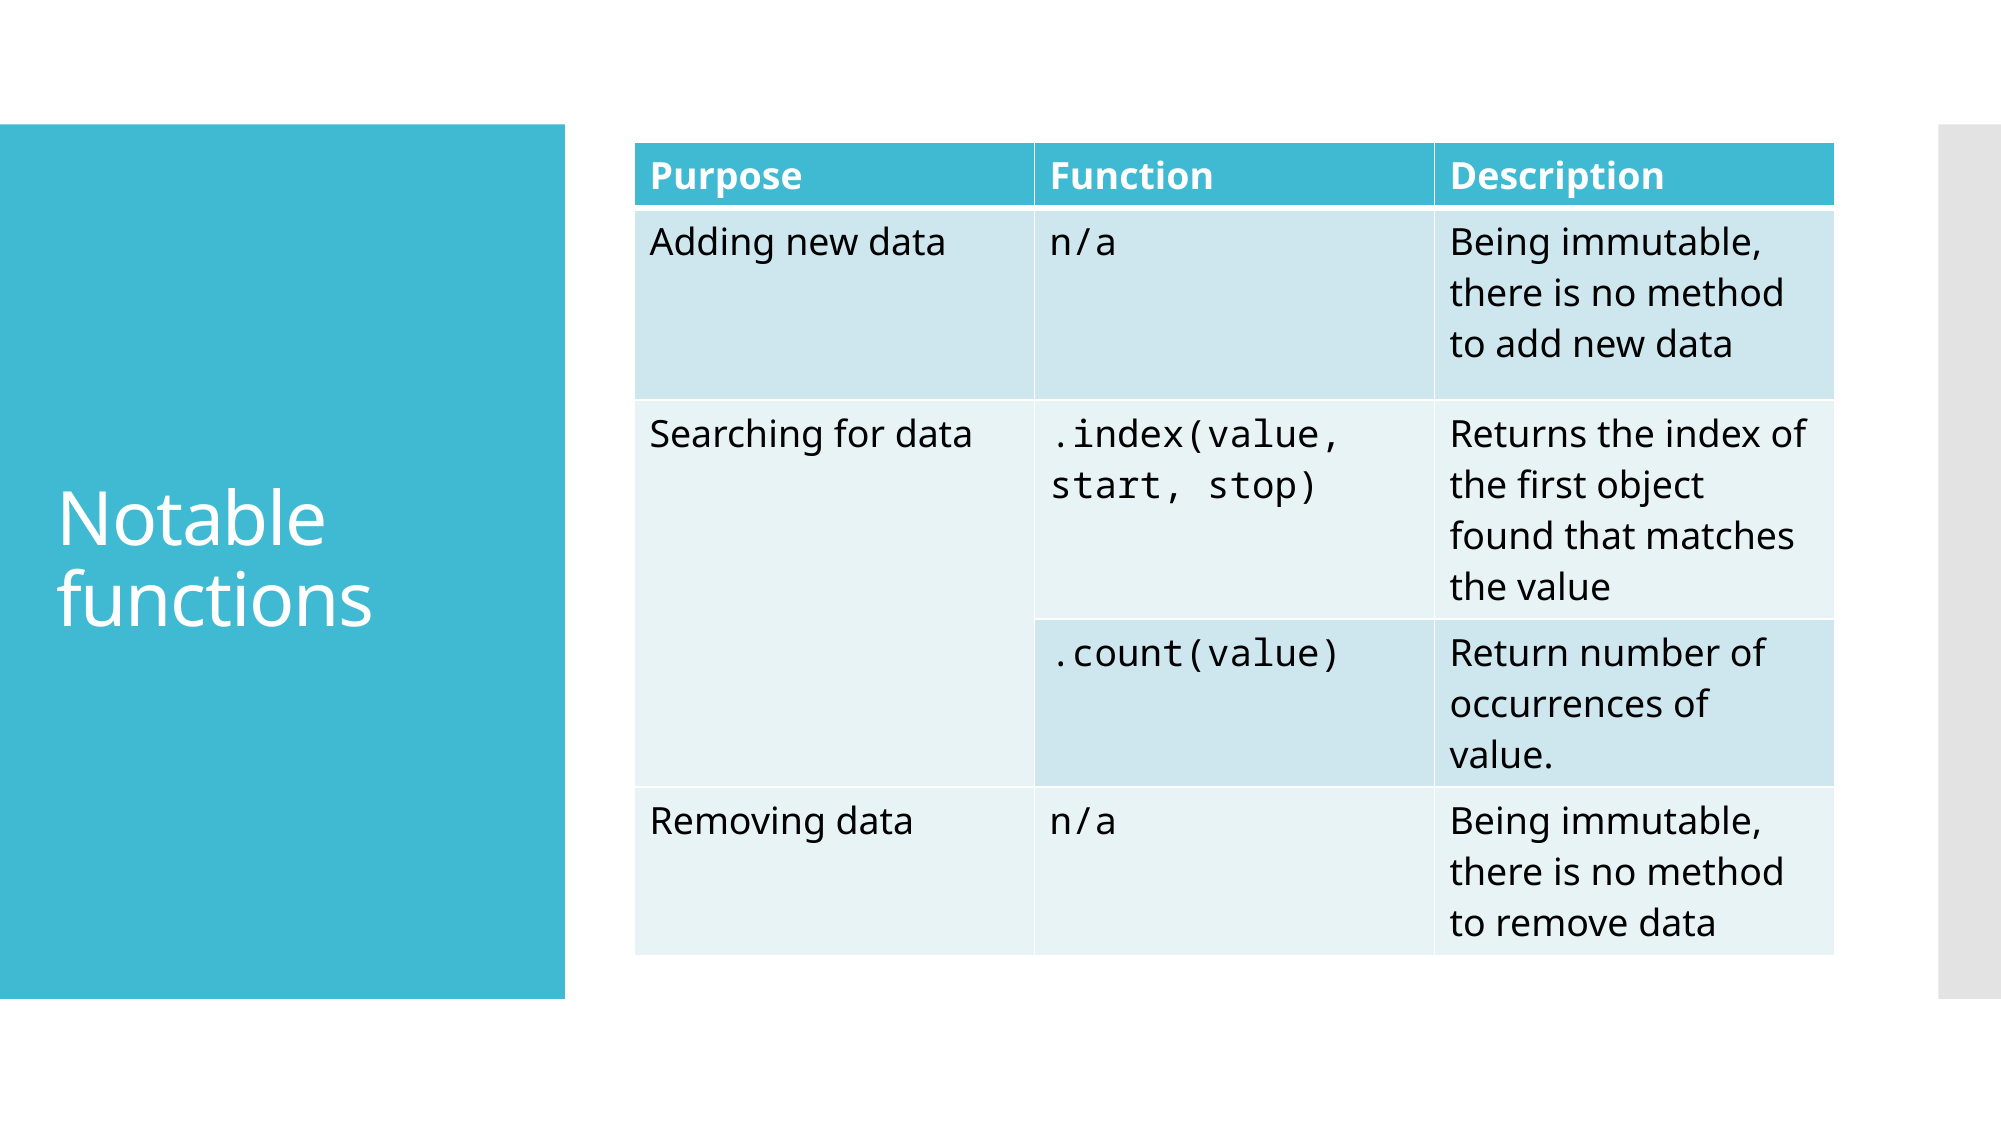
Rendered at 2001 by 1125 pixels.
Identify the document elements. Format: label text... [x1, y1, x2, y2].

table_header Function [1035, 143, 1434, 205]
table_cell n/a [1035, 788, 1434, 955]
table_cell .count(value) [1035, 620, 1434, 786]
title Notable functions [41, 184, 525, 940]
table_cell .index(value, start, stop) [1035, 401, 1434, 618]
table_cell Removing data [635, 788, 1034, 955]
table_cell Return number of occurrences of value. [1435, 620, 1834, 786]
table_cell Searching for data [635, 401, 1034, 786]
table_cell Adding new data [635, 211, 1034, 399]
table_header Purpose [635, 143, 1034, 205]
table_cell Returns the index of the first object found that matches the value [1435, 401, 1834, 618]
table_cell Being immutable, there is no method to remove data [1435, 788, 1834, 955]
table_header Description [1435, 143, 1834, 205]
table_cell Being immutable, there is no method to add new data [1435, 211, 1834, 399]
table_cell n/a [1035, 211, 1434, 399]
